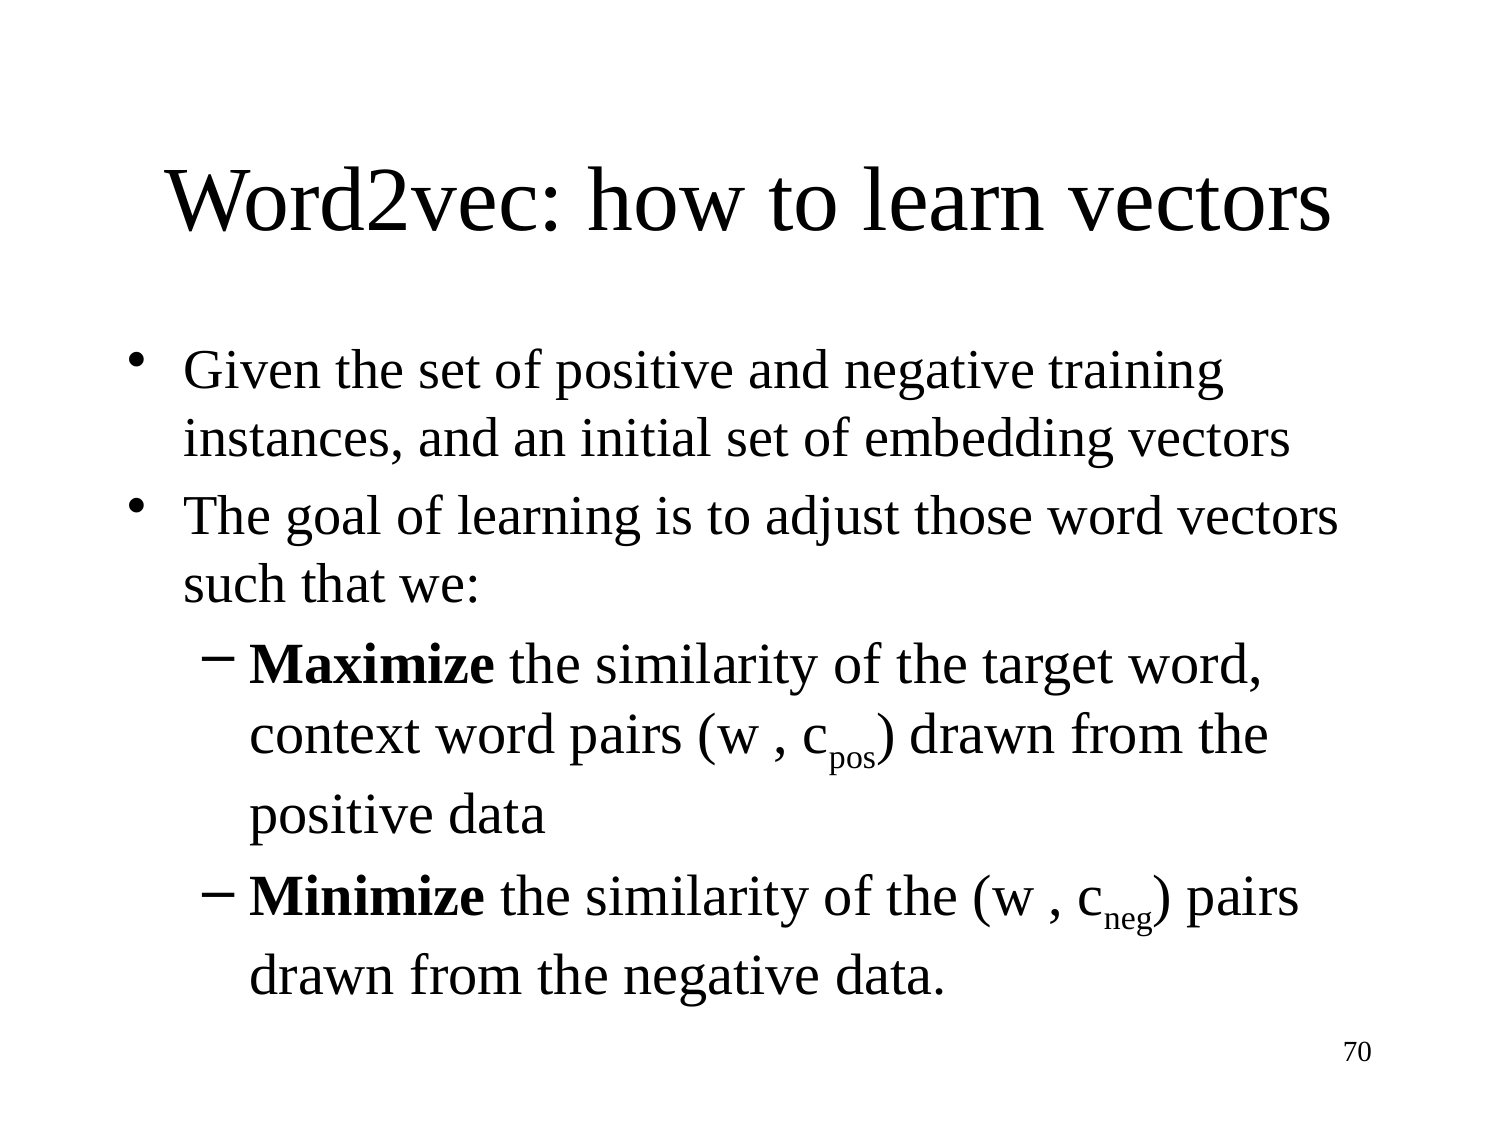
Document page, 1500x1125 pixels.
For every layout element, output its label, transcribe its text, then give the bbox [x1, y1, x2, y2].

list Given the set of positive and negative training instances, and an initial set of embedding vectors The goal of learning is to adjust those word vectors such that we: Maximize the similarity of the target word, context word pairs (w , cpos) drawn from the positive data Minimize the similarity of the (w , cneg) pairs drawn from the negative data. [112, 324, 1388, 1001]
title Word2vec: how to learn vectors [112, 99, 1388, 288]
slide_number 70 [1074, 1024, 1388, 1101]
